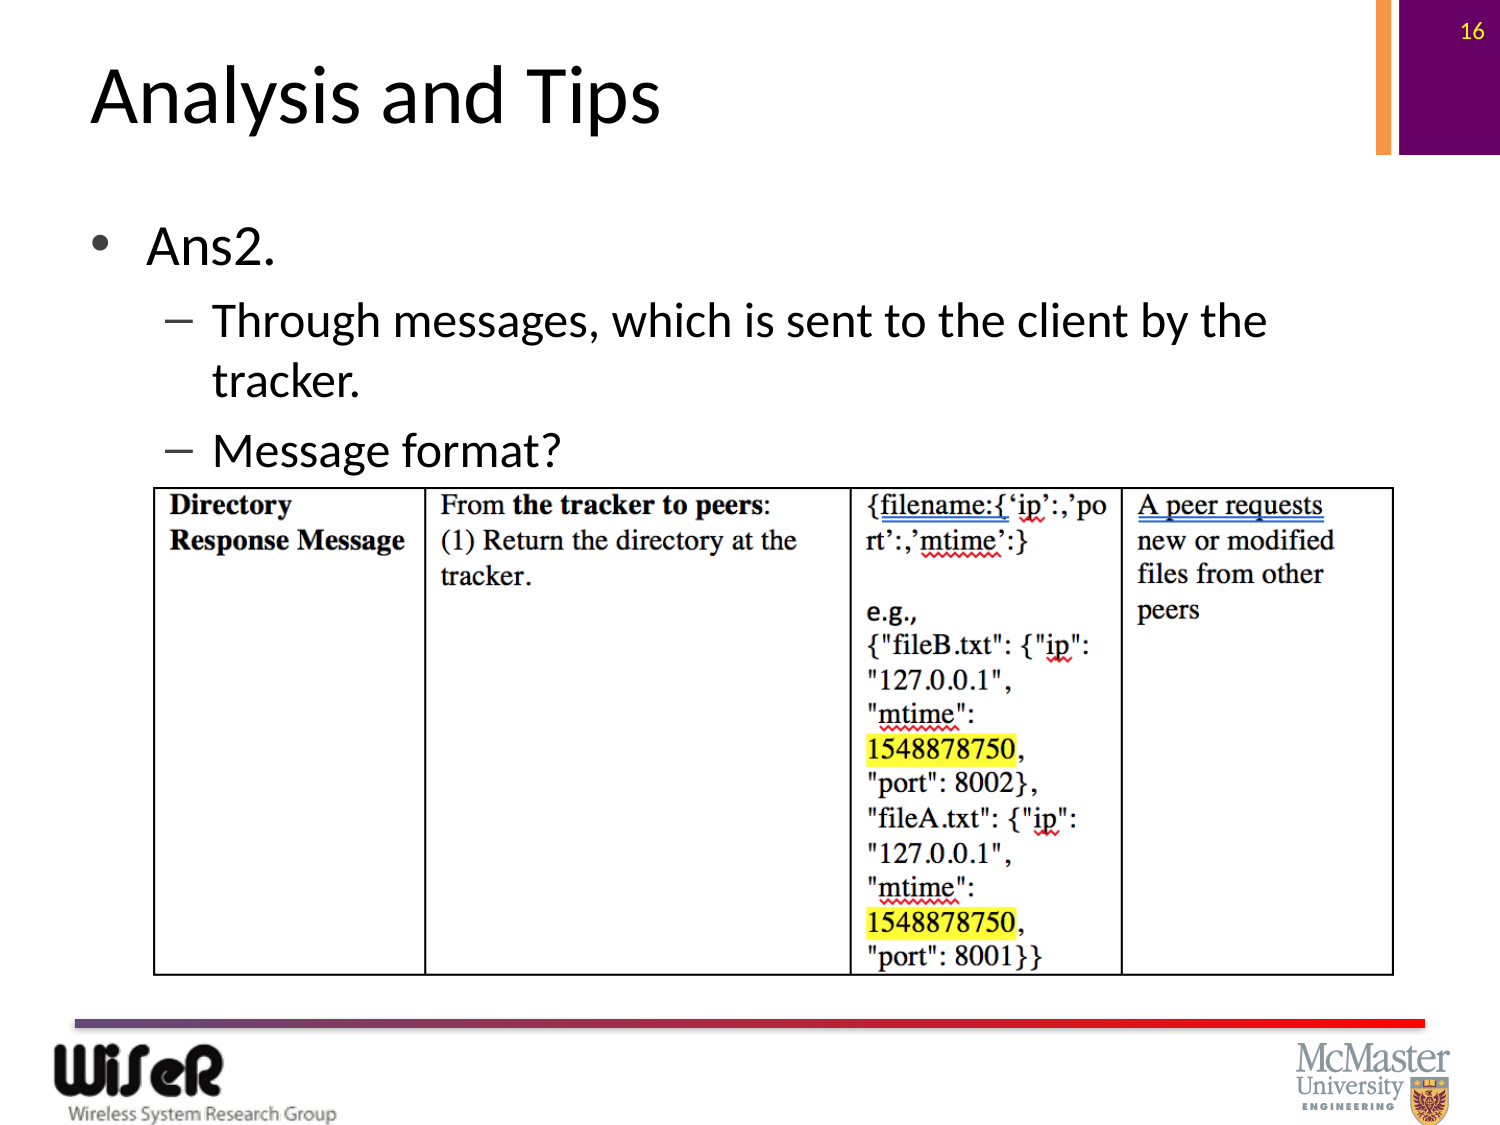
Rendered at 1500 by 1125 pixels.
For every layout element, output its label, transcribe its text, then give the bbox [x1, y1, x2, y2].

list Ans2. Through messages, which is sent to the client by the tracker. Message format? [75, 200, 1425, 1005]
picture [48, 1023, 337, 1125]
title Analysis and Tips [75, 24, 1377, 155]
picture [151, 487, 1394, 980]
picture [1296, 1043, 1450, 1125]
slide_number 16 [1149, 0, 1500, 60]
